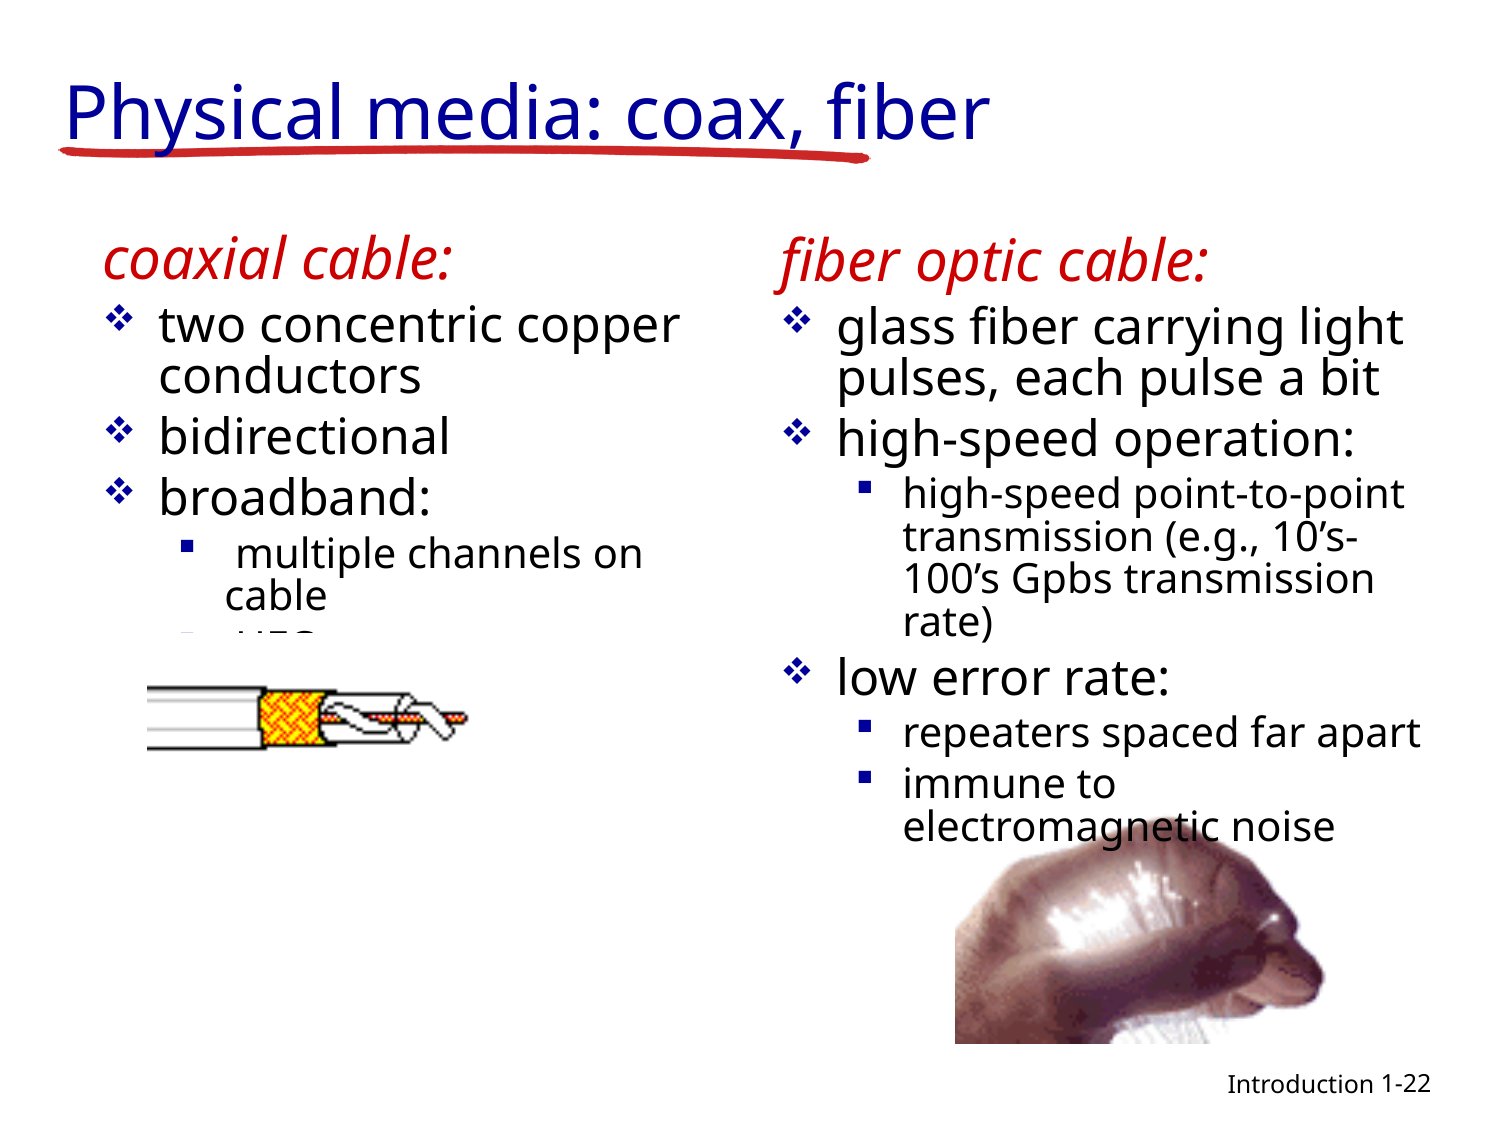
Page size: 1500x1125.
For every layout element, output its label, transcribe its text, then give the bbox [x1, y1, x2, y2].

title Physical media: coax, fiber [48, 37, 1424, 182]
slide_number 1-22 [1365, 1059, 1477, 1106]
list coaxial cable: two concentric copper conductors bidirectional broadband: multiple channels on cable HFC [87, 224, 738, 935]
picture [54, 140, 881, 170]
footer Introduction [914, 1060, 1391, 1109]
text_box fiber optic cable: glass fiber carrying light pulses, each pulse a bit high-speed operation: high-speed point-to-point transmission (e.g., 10’s-100’s Gpbs transmission rate) low error rate: repeaters spaced far apart immune to electromagnetic noise [765, 216, 1460, 781]
picture [147, 633, 558, 813]
picture [954, 803, 1345, 1044]
